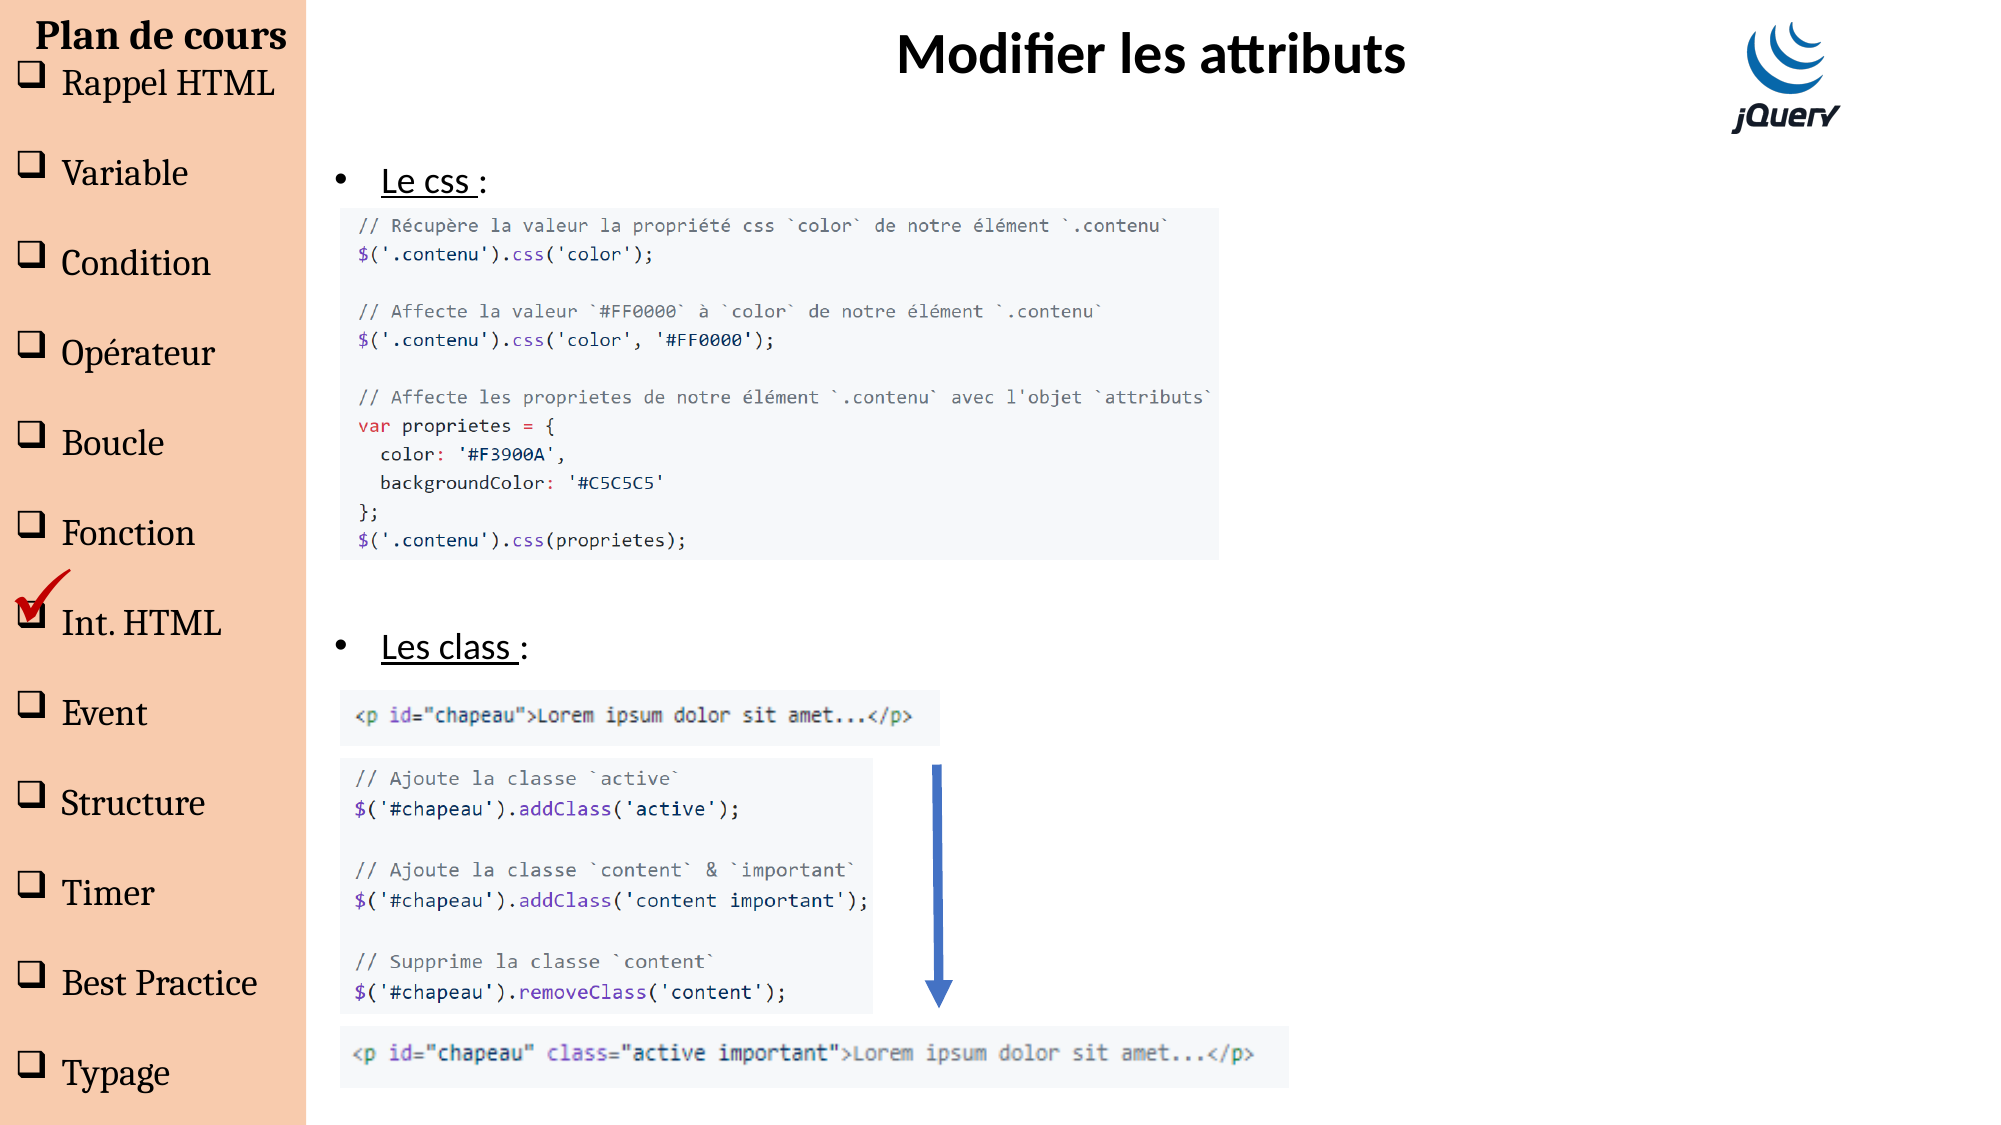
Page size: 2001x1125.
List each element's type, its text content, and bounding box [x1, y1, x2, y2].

picture [340, 758, 873, 1014]
picture [1729, 20, 1843, 134]
text_box Le css : [319, 148, 1554, 299]
picture [340, 690, 940, 746]
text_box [936, 766, 940, 1009]
text_box Les class : [319, 614, 1554, 765]
picture [340, 1026, 1290, 1088]
text_box Modifier les attributs [303, 7, 2000, 93]
text_box [0, 556, 203, 672]
picture [340, 208, 1219, 561]
